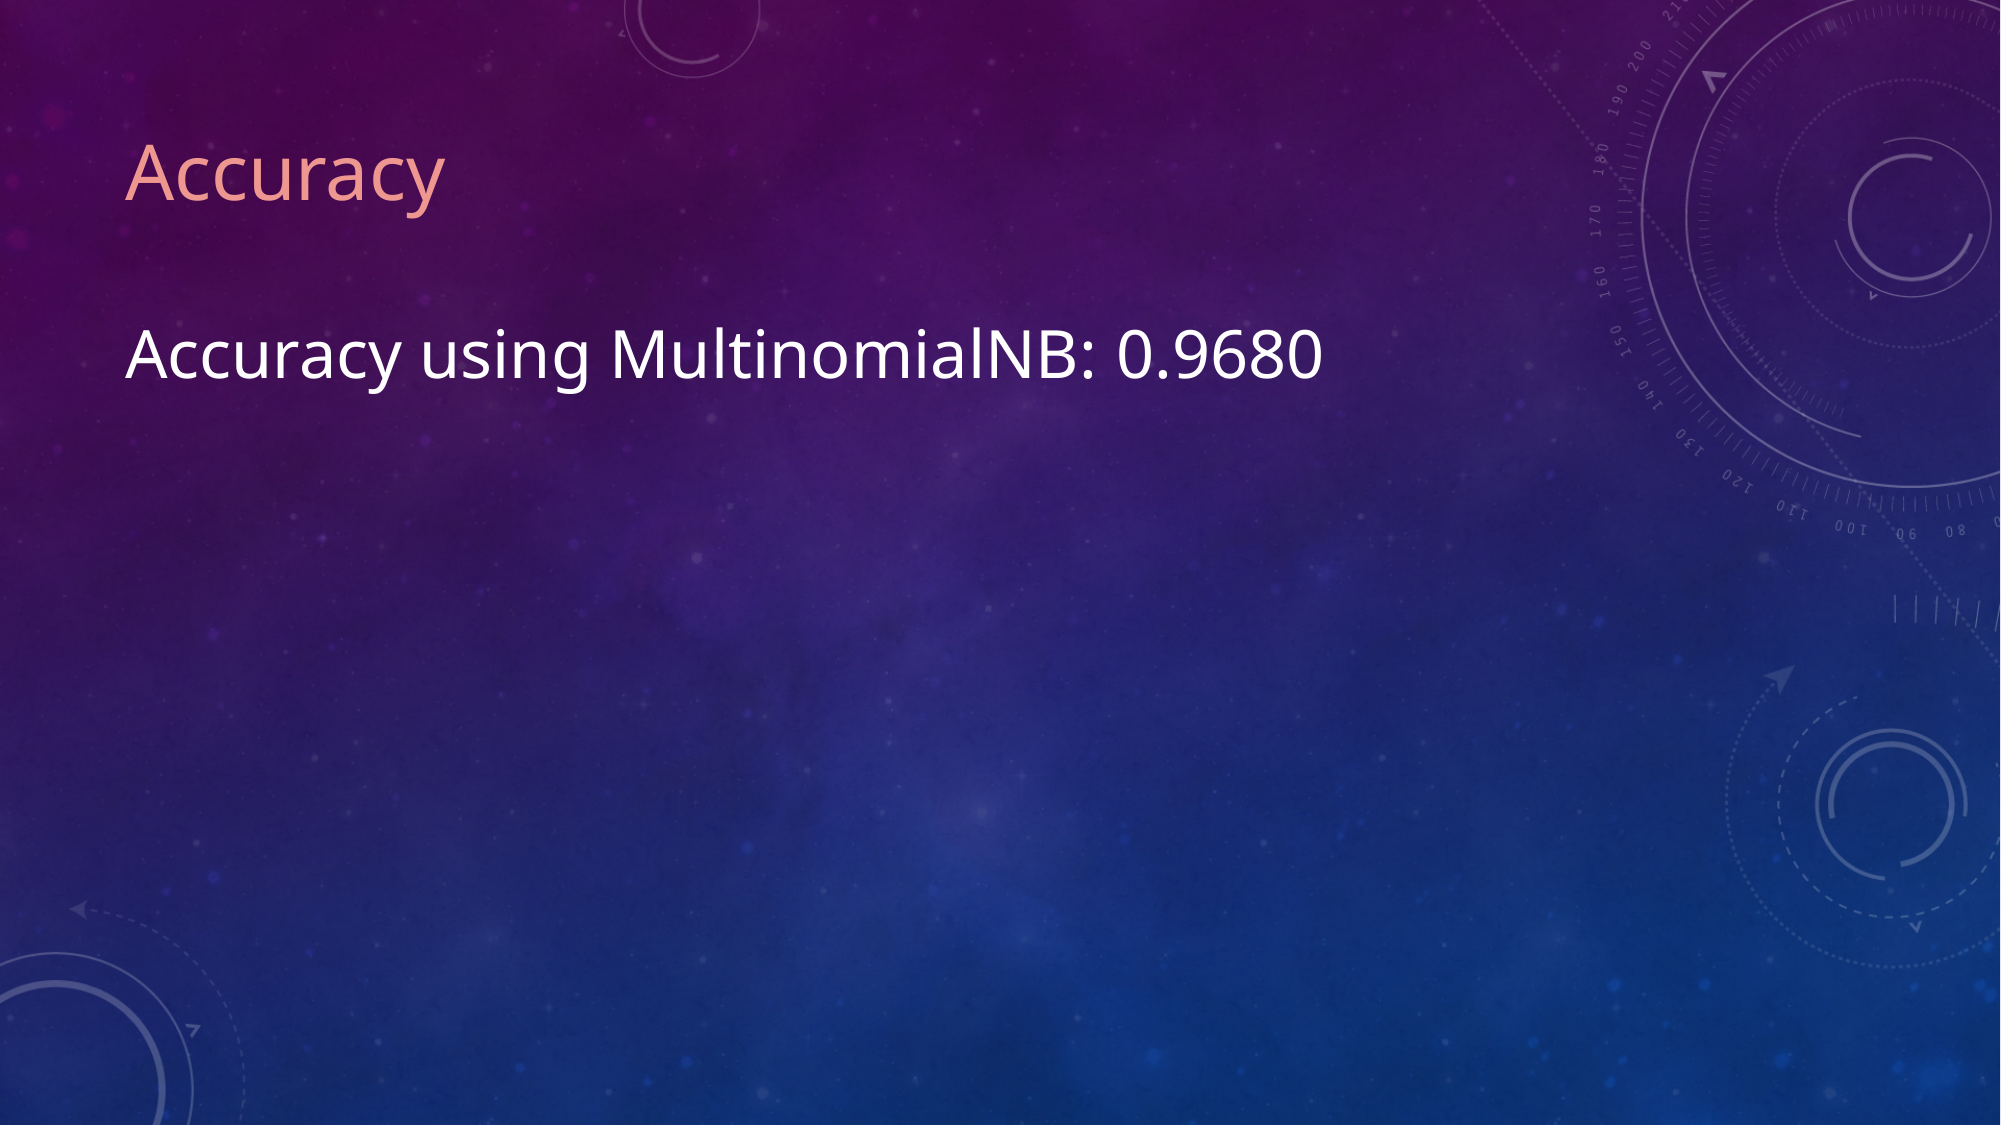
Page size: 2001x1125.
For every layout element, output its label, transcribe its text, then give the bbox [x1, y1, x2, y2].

text_box Accuracy [117, 115, 518, 224]
text_box Accuracy using MultinomialNB: 0.9680 [117, 304, 1490, 399]
picture [0, 0, 2001, 1125]
